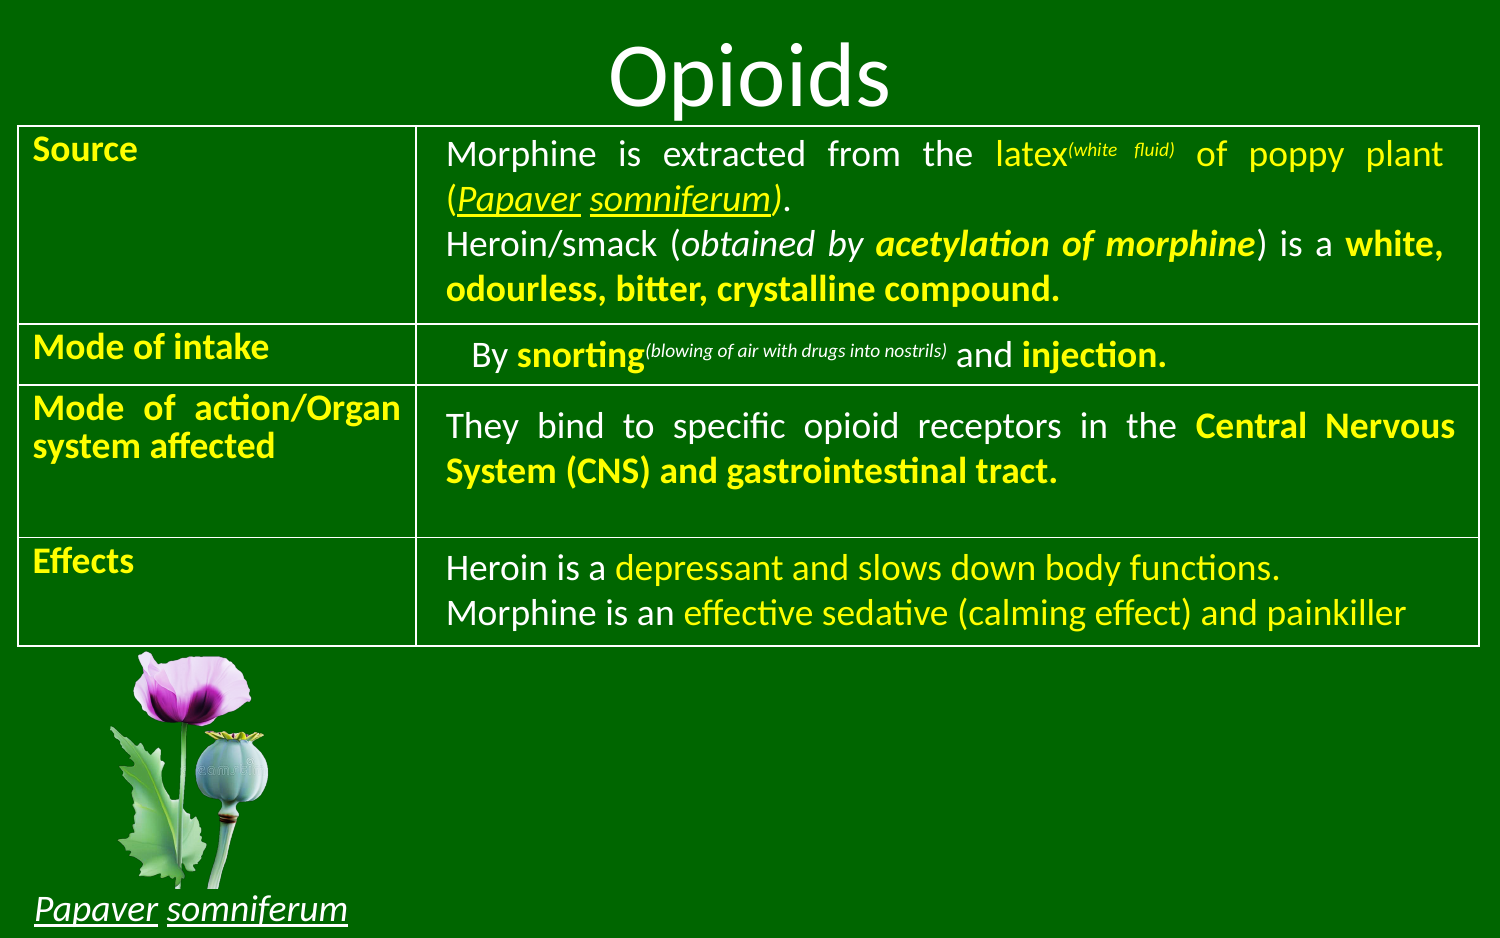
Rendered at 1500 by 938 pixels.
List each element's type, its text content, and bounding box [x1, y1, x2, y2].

table_cell [417, 325, 1478, 384]
table_cell [417, 386, 1478, 537]
text_box By snorting(blowing of air with drugs into nostrils) and injection. [456, 322, 1183, 383]
text_box Morphine is extracted from the latex(white fluid) of poppy plant (Papaver somniferum). Heroin/smack (obtained by acetylation of morphine) is a white, odourless, bitter, crystalline compound. [430, 121, 1459, 317]
table_header [417, 127, 1478, 323]
text_box They bind to specific opioid receptors in the Central Nervous System (CNS) and gastrointestinal tract. [430, 393, 1471, 499]
table_cell Effects [19, 538, 415, 645]
text_box Heroin is a depressant and slows down body functions. Morphine is an effective sedative (calming effect) and painkiller [430, 535, 1471, 641]
table_header Source [19, 127, 415, 323]
table_cell Mode of action/Organ system affected [19, 386, 415, 537]
title Opioids [75, 0, 1425, 125]
table_cell [417, 538, 1478, 645]
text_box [17, 649, 366, 938]
table_cell Mode of intake [19, 325, 415, 384]
